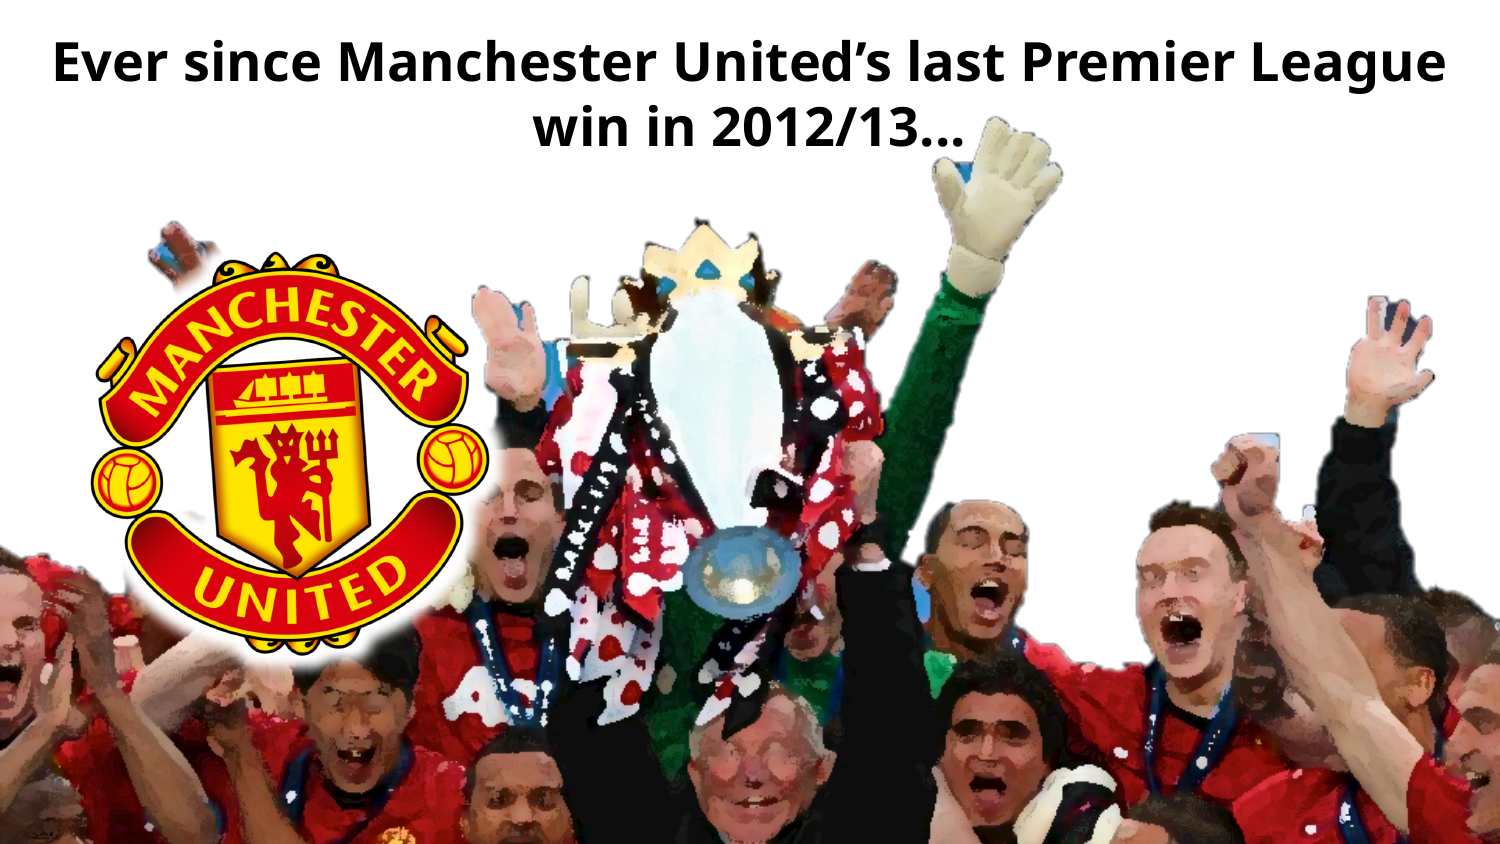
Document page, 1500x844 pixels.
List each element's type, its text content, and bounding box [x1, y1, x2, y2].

picture [0, 108, 1500, 844]
title Ever since Manchester United’s last Premier League win in 2012/13... [0, 12, 1500, 108]
